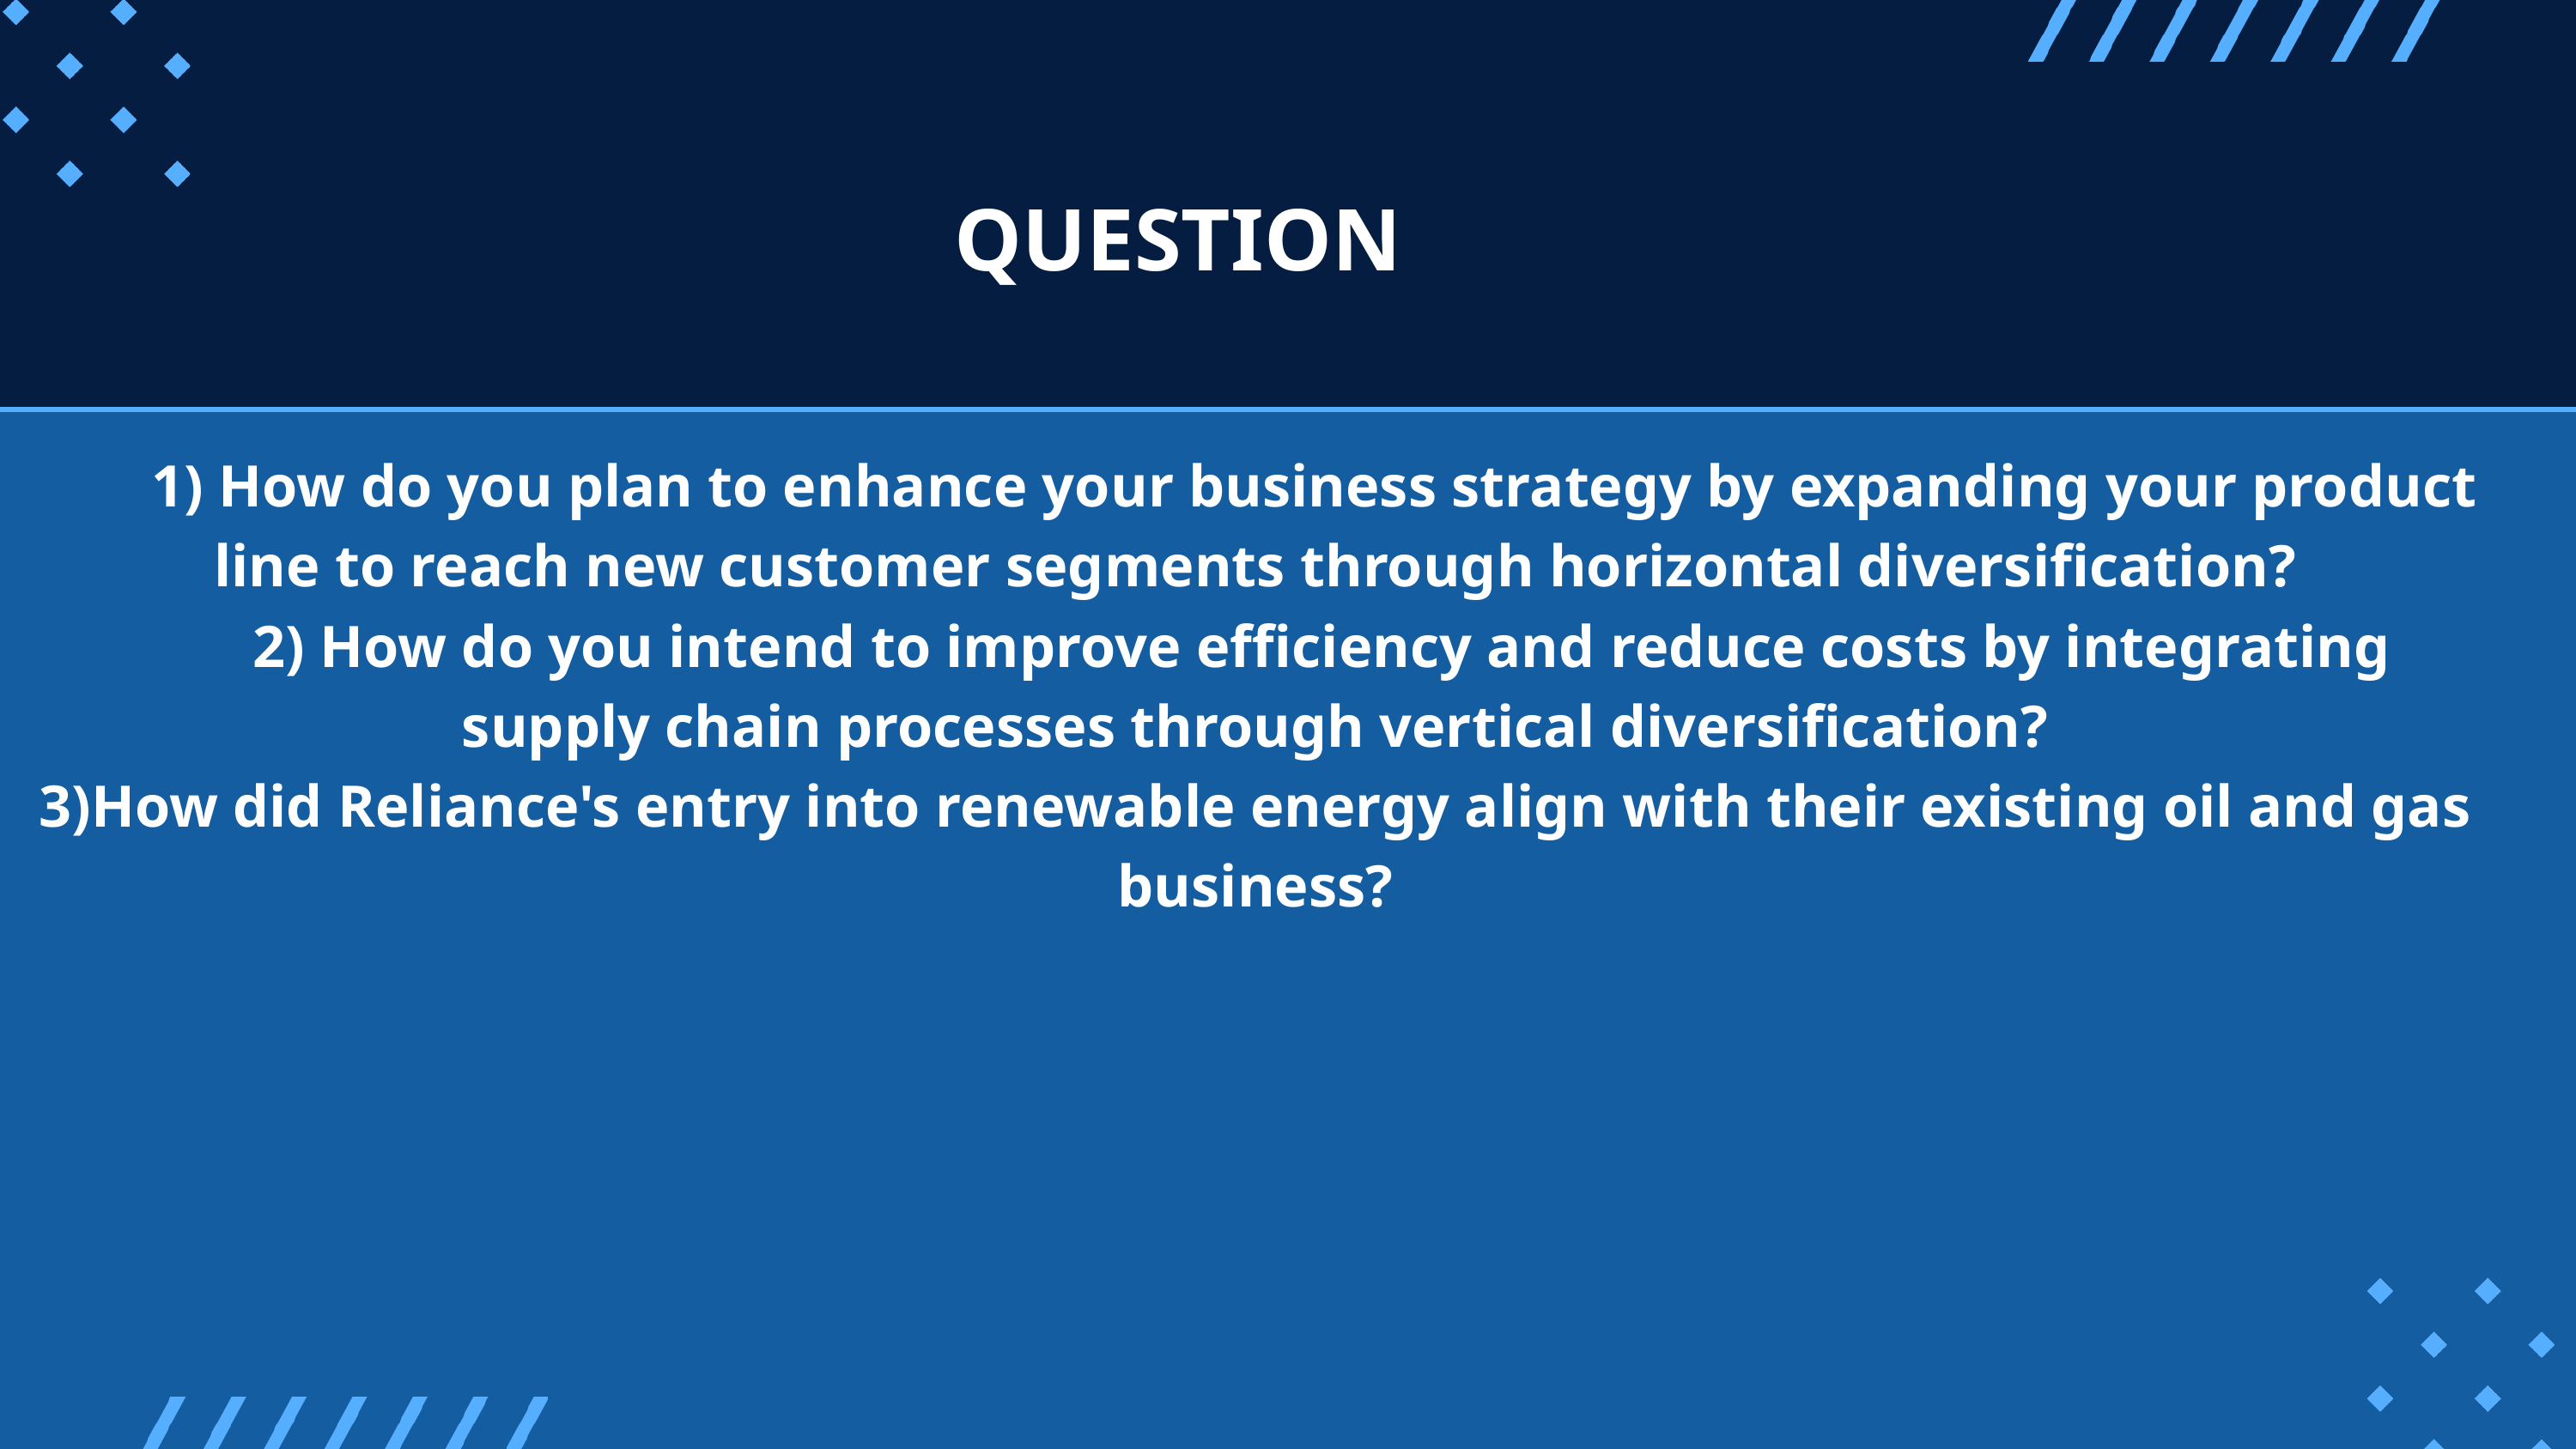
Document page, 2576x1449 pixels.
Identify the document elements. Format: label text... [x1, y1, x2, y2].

text_box [2366, 1277, 2576, 1449]
text_box 1) How do you plan to enhance your business strategy by expanding your product line to reach new customer segments through horizontal diversification? 2) How do you intend to improve efficiency and reduce costs by integrating supply chain processes through vertical diversification? 3)How did Reliance's entry into renewable energy align with their existing oil and gas business? [31, 438, 2481, 1016]
text_box [126, 1397, 549, 1449]
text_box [0, 0, 2576, 410]
